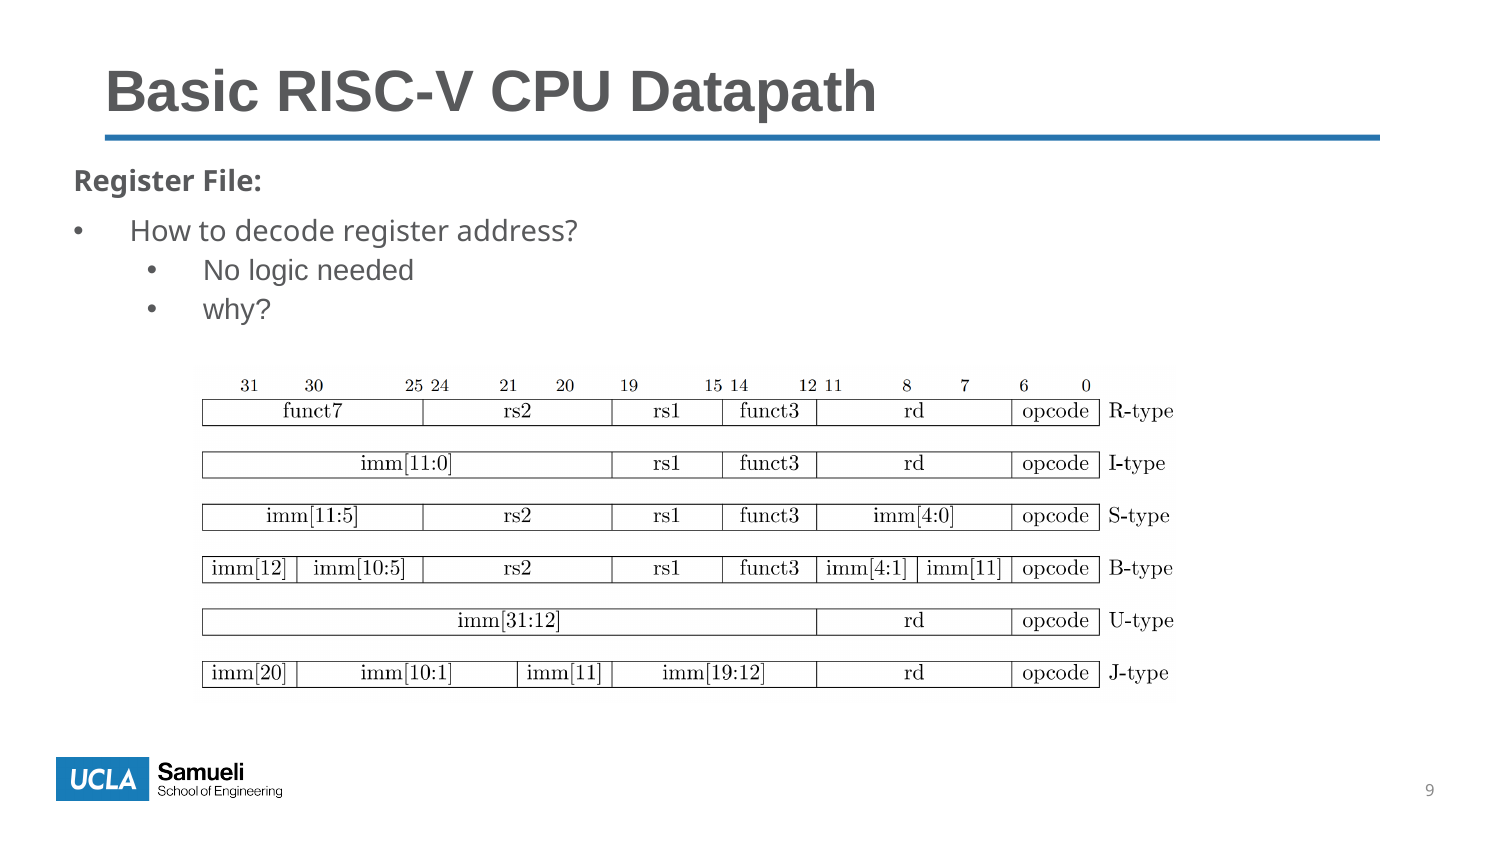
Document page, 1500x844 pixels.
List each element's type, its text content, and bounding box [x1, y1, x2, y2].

title Basic RISC-V CPU Datapath [105, 60, 1380, 125]
slide_number 9 [1425, 780, 1500, 840]
picture [193, 365, 1176, 703]
picture [56, 757, 282, 801]
list Register File: How to decode register address? No logic needed why? [73, 162, 1412, 330]
